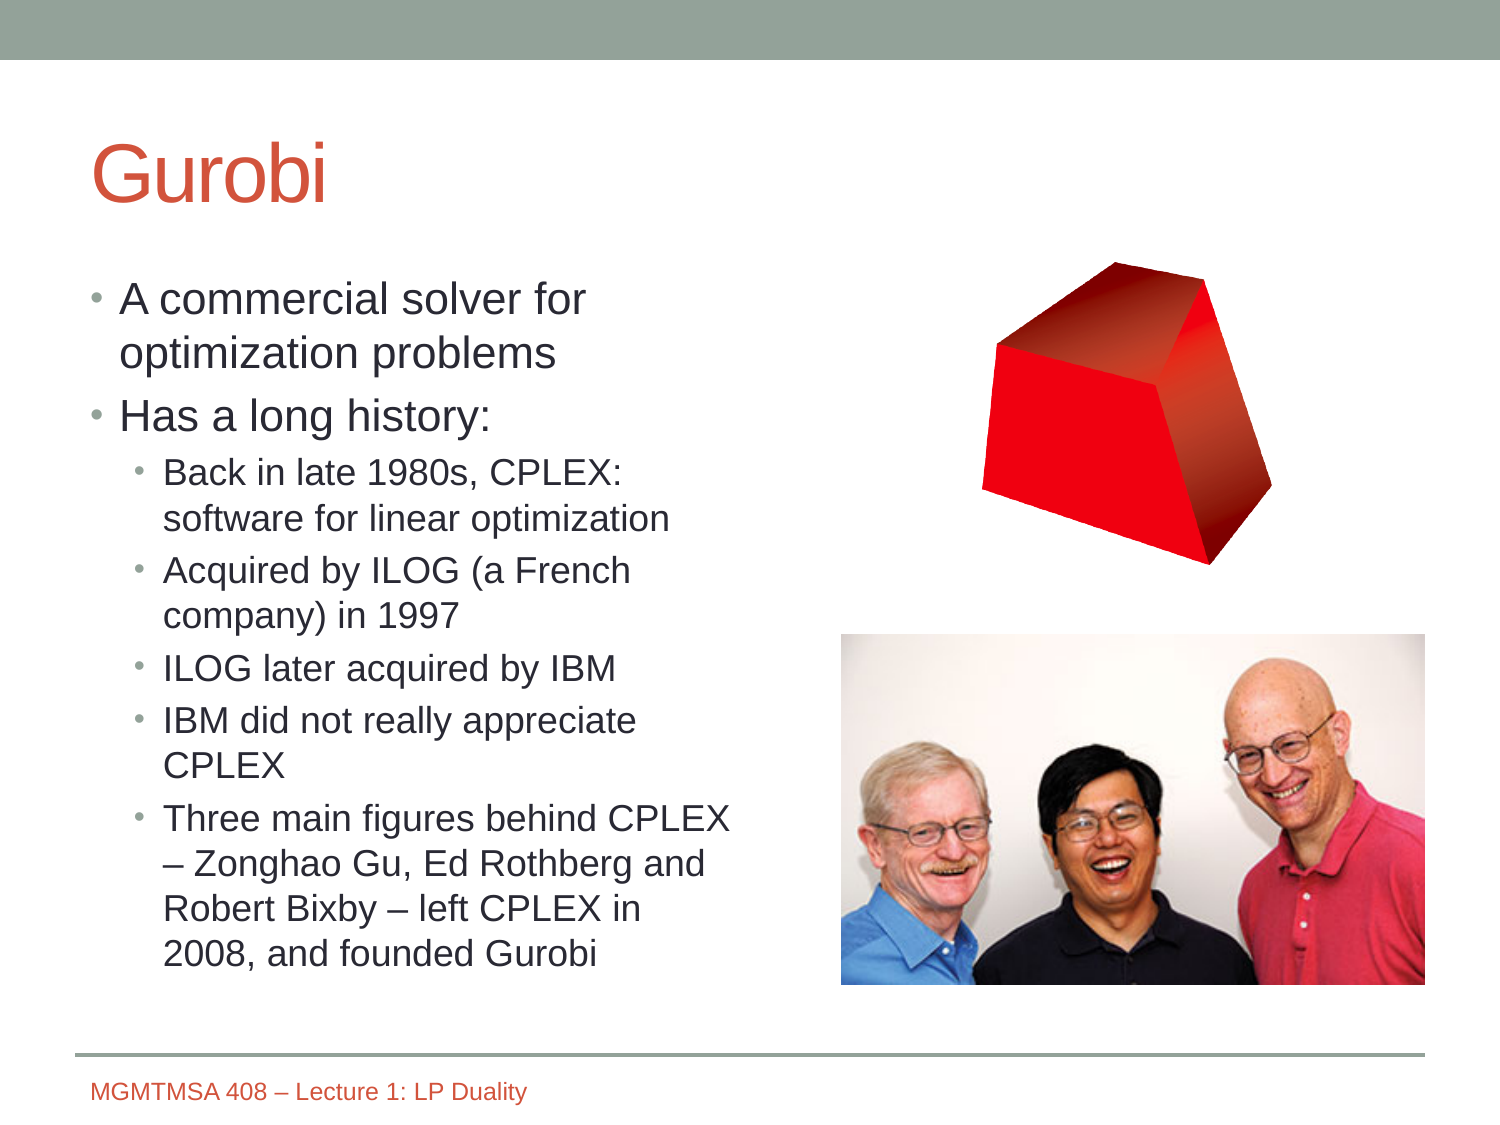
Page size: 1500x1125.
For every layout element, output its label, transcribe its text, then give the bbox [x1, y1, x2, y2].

footer MGMTMSA 408 – Lecture 1: LP Duality [75, 1063, 750, 1118]
picture [841, 634, 1426, 986]
picture [981, 262, 1285, 565]
list A commercial solver for optimization problems Has a long history: Back in late 1980s, CPLEX: software for linear optimization Acquired by ILOG (a French company) in 1997 ILOG later acquired by IBM IBM did not really appreciate CPLEX Three main figures behind CPLEX – Zonghao Gu, Ed Rothberg and Robert Bixby – left CPLEX in 2008, and founded Gurobi [75, 262, 750, 1008]
title Gurobi [75, 87, 1425, 250]
